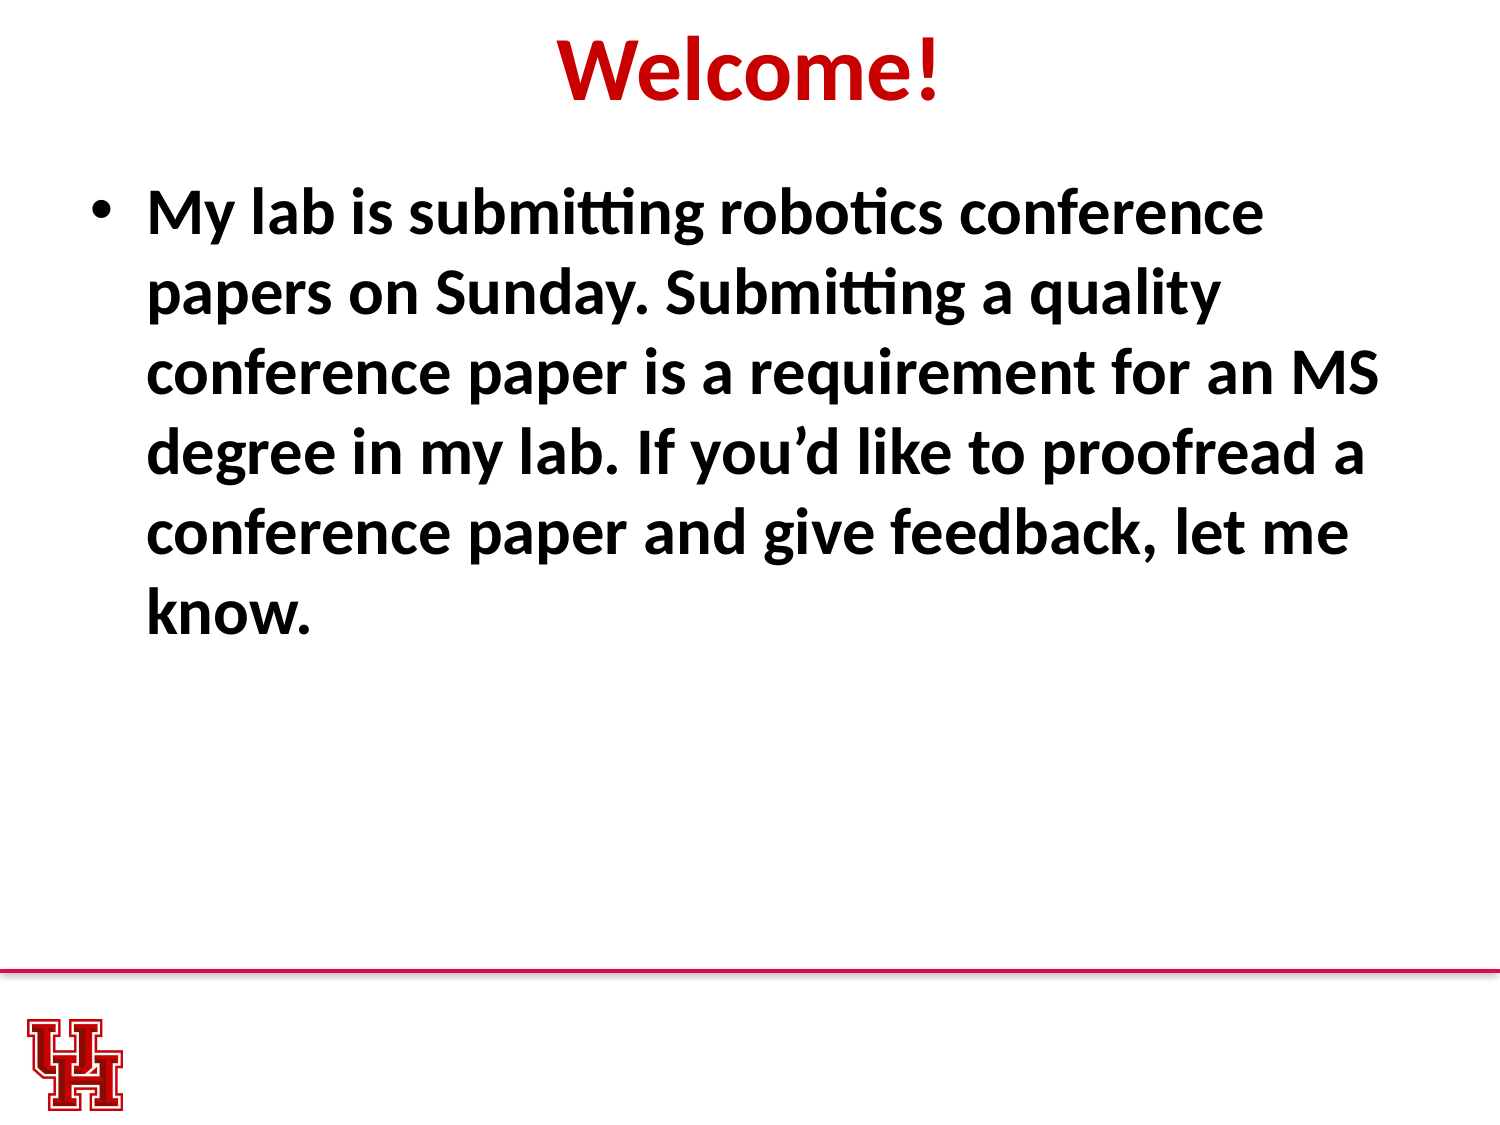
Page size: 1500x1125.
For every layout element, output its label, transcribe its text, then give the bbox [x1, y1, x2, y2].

title Welcome! [0, 0, 1500, 129]
list My lab is submitting robotics conference papers on Sunday. Submitting a quality conference paper is a requirement for an MS degree in my lab. If you’d like to proofread a conference paper and give feedback, let me know. [75, 160, 1425, 1065]
picture [27, 1019, 123, 1111]
